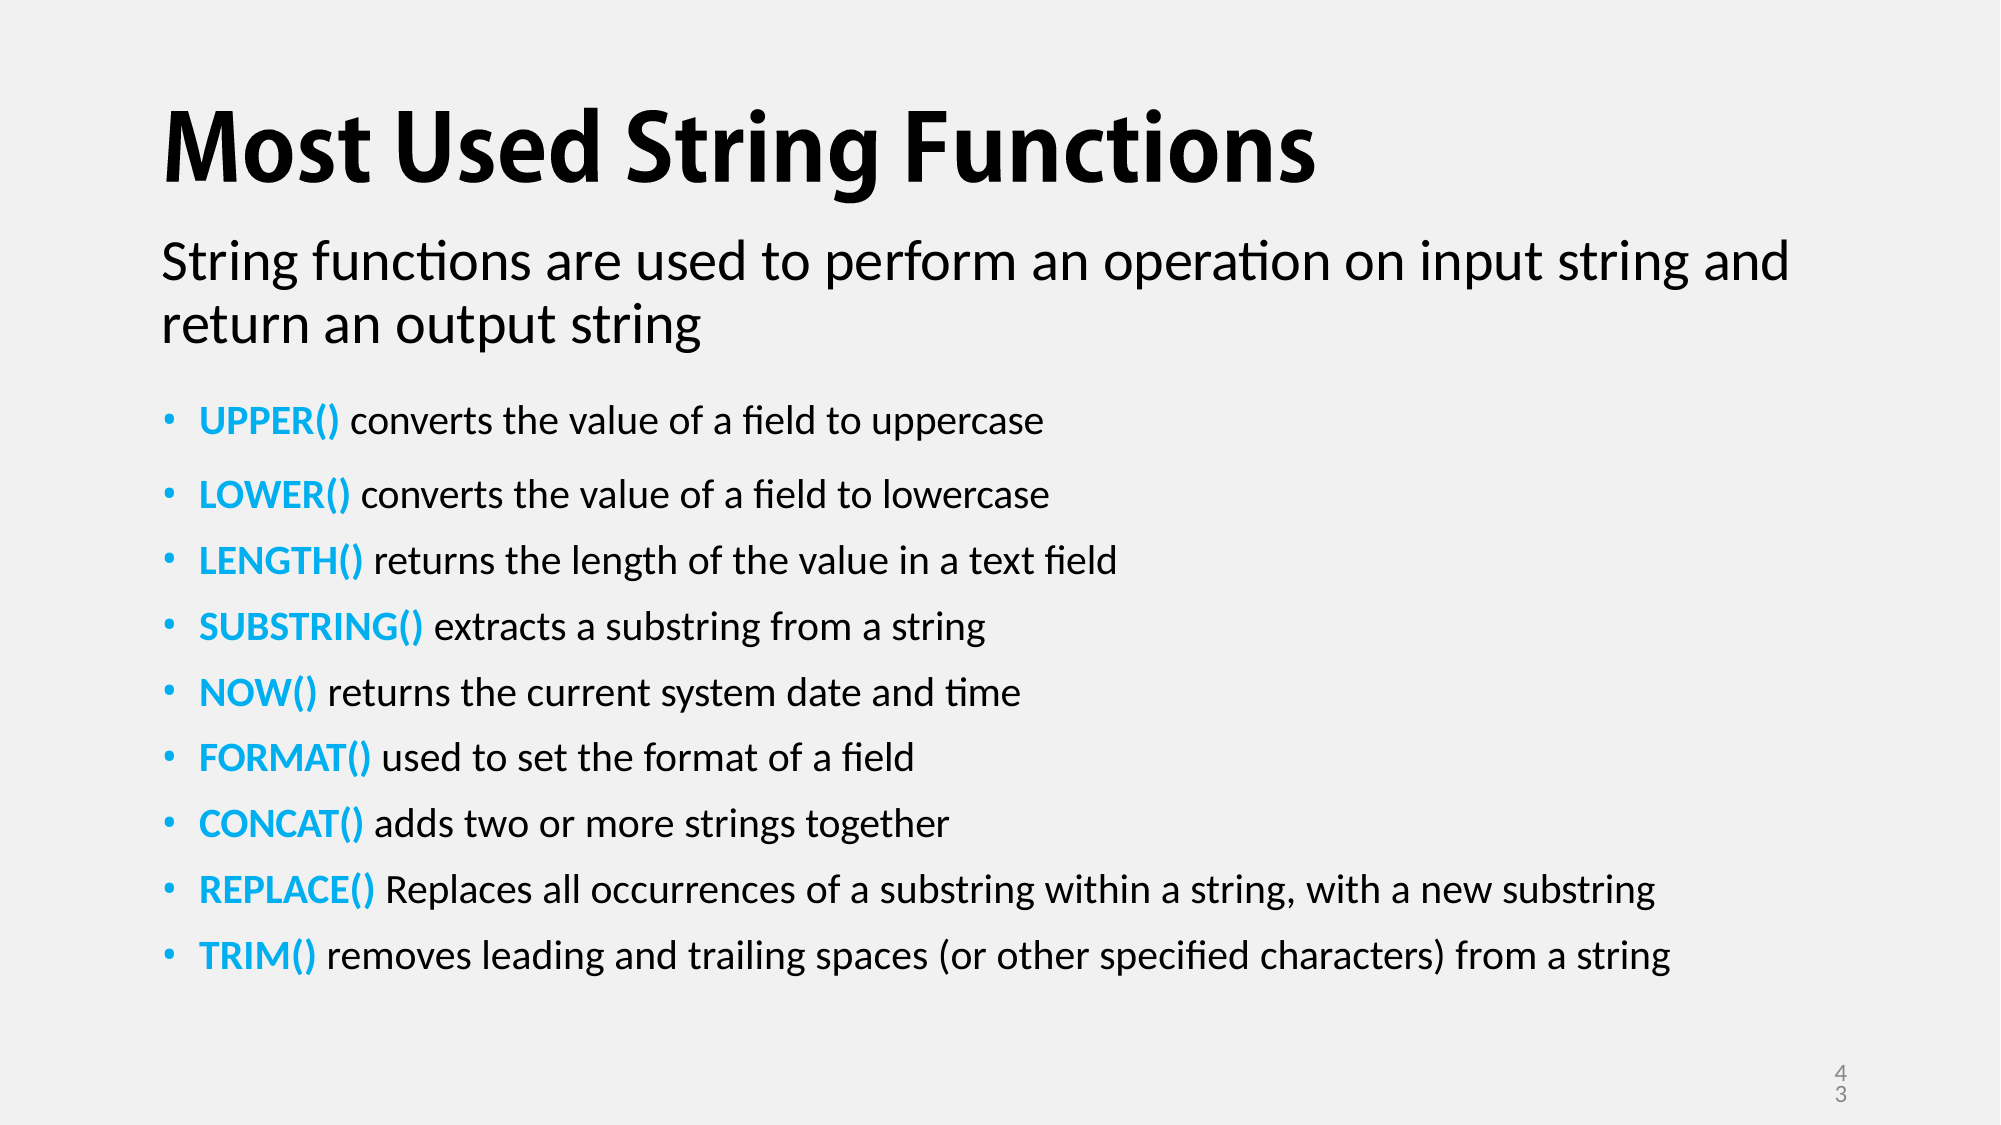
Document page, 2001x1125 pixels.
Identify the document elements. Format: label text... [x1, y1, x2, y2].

text_box UPPER() converts the value of a field to uppercase LOWER() converts the value of a field to lowercase LENGTH() returns the length of the value in a text field SUBSTRING() extracts a substring from a string NOW() returns the current system date and time FORMAT() used to set the format of a field CONCAT() adds two or more strings together REPLACE() Replaces all occurrences of a substring within a string, with a new substring TRIM() removes leading and trailing spaces (or other specified characters) from a string [159, 367, 1678, 978]
slide_number 43 [1802, 1060, 1856, 1090]
title String functions are used to perform an operation on input string and return an output string [159, 219, 1841, 417]
picture [161, 92, 1362, 209]
